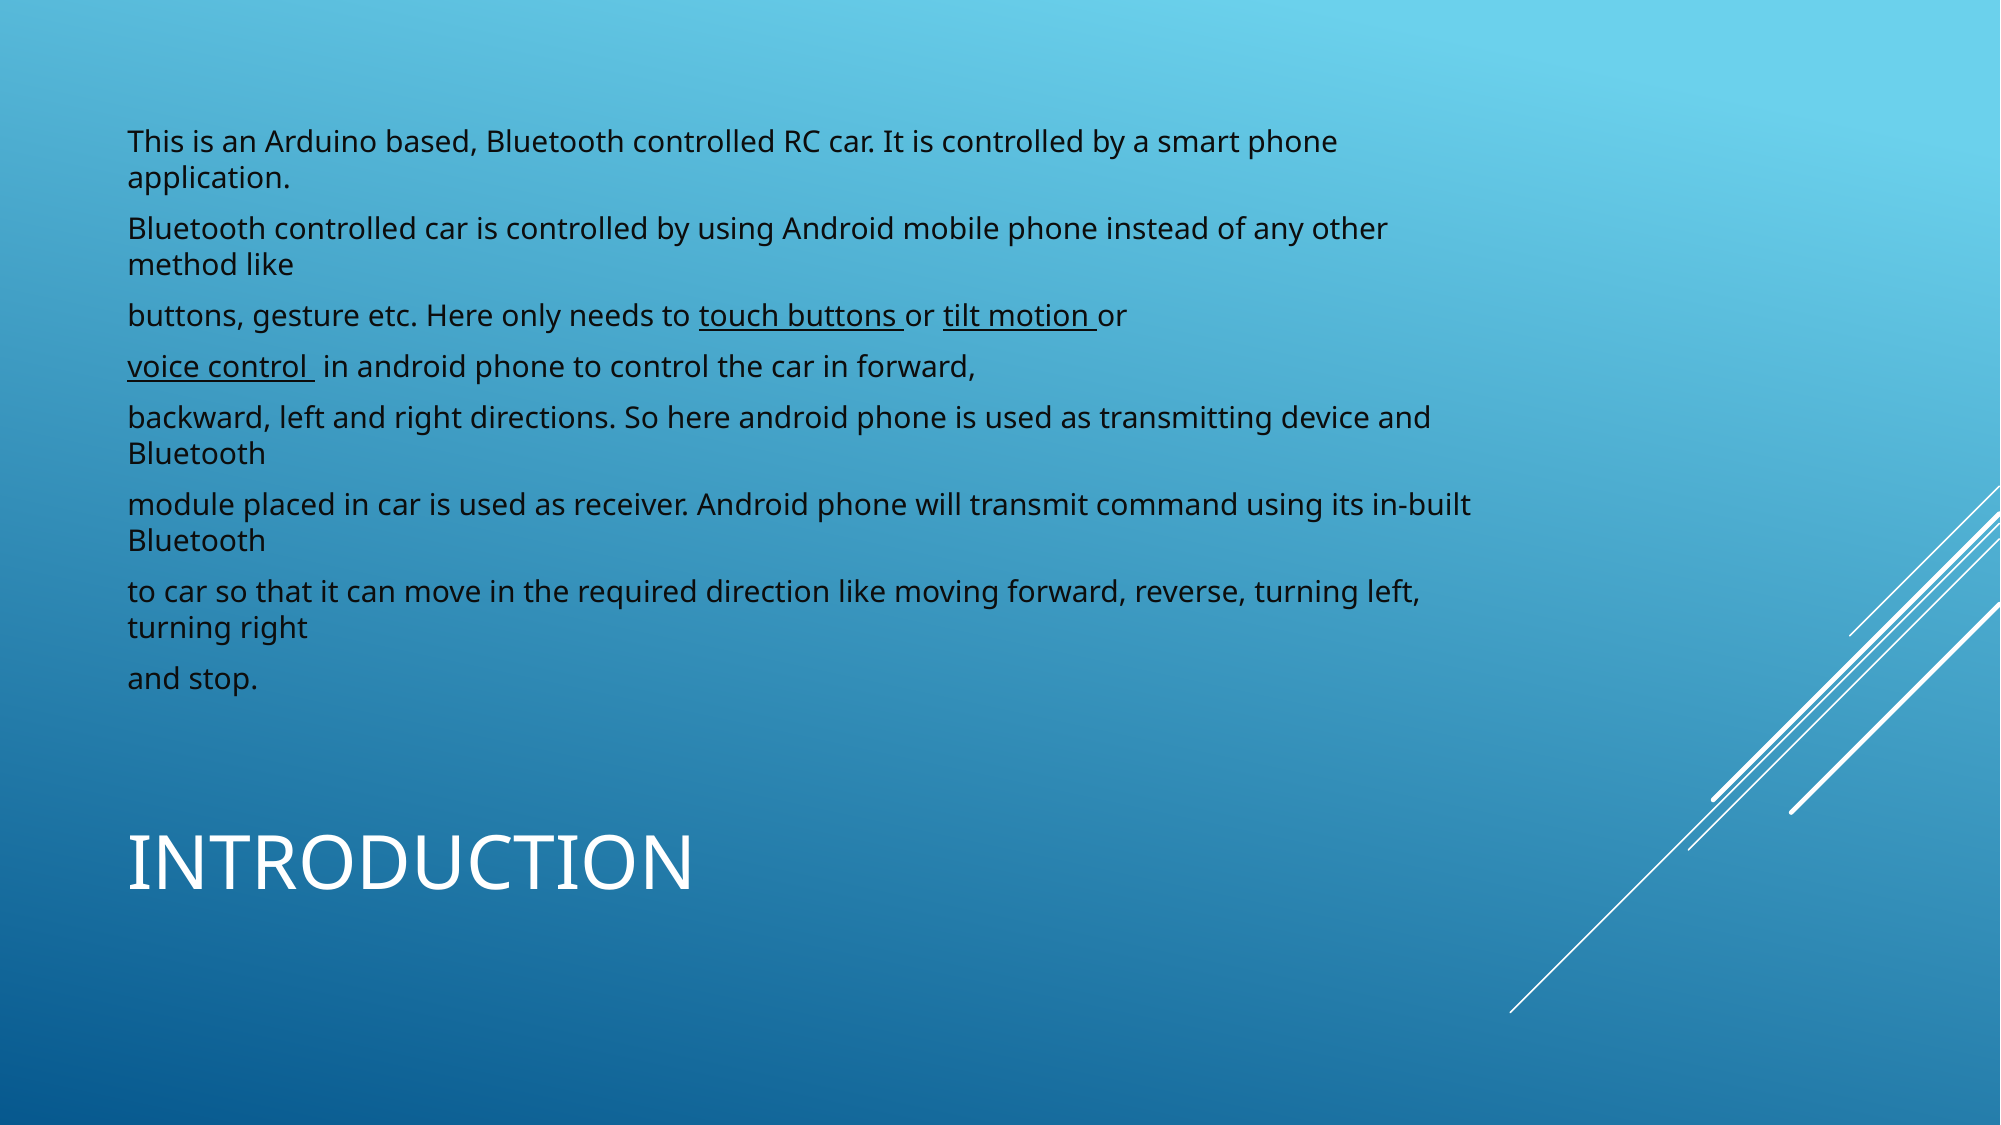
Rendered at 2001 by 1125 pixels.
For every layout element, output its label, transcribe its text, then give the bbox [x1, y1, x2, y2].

title Introduction [112, 736, 1513, 984]
list This is an Arduino based, Bluetooth controlled RC car. It is controlled by a smart phone application. Bluetooth controlled car is controlled by using Android mobile phone instead of any other method like buttons, gesture etc. Here only needs to touch buttons or tilt motion or voice control in android phone to control the car in forward, backward, left and right directions. So here android phone is used as transmitting device and Bluetooth module placed in car is used as receiver. Android phone will transmit command using its in-built Bluetooth to car so that it can move in the required direction like moving forward, reverse, turning left, turning right and stop. [112, 112, 1513, 706]
